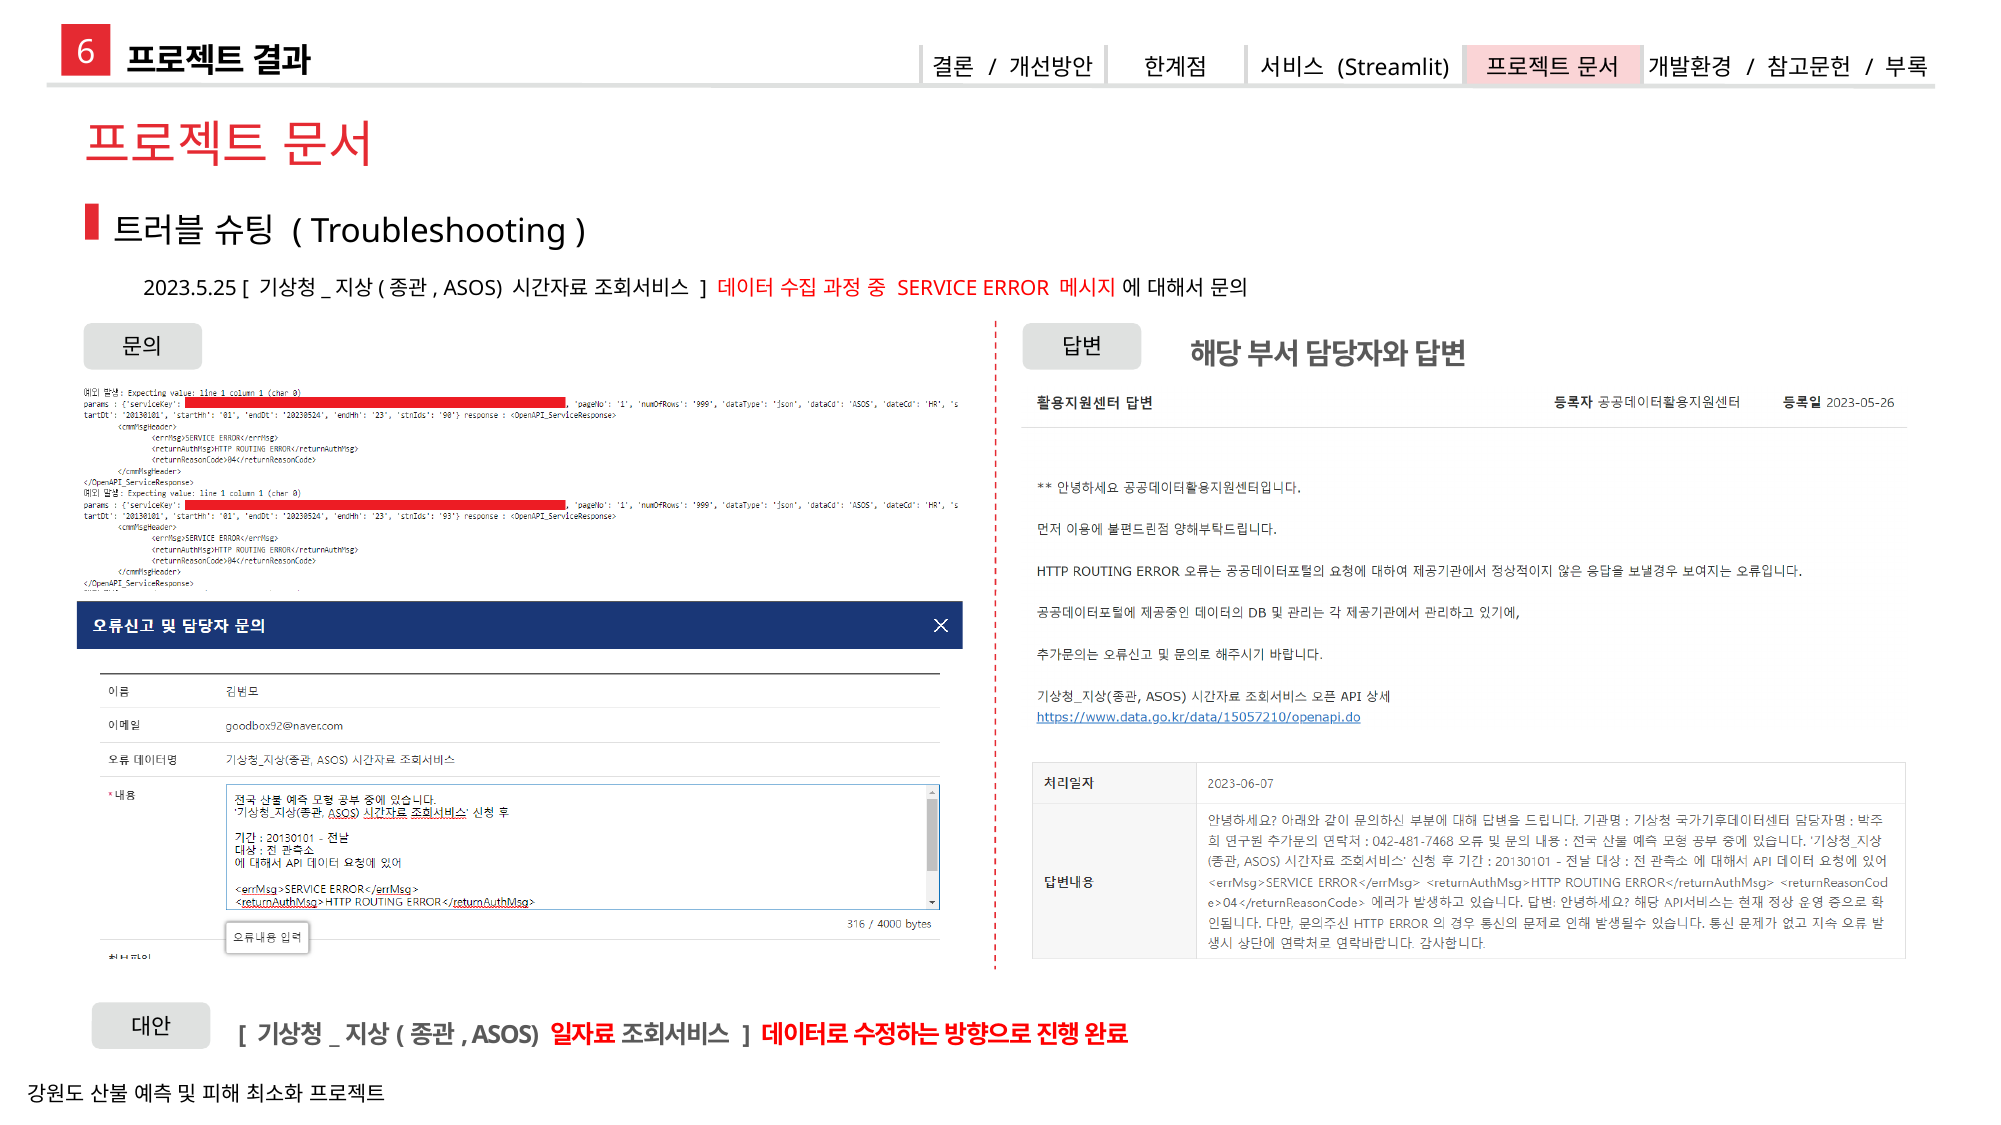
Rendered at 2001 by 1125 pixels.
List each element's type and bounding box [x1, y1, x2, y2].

picture [76, 601, 963, 959]
table_header [923, 45, 1104, 83]
text_box [85, 112, 468, 173]
picture [1021, 386, 1908, 730]
picture [1029, 762, 1908, 959]
table_header [1467, 45, 1640, 83]
table_header [1644, 45, 1935, 83]
text_box [91, 989, 1222, 1050]
text_box [1017, 311, 1940, 372]
text_box [84, 182, 1821, 310]
picture [83, 386, 963, 591]
text_box [27, 1081, 386, 1107]
text_box [61, 24, 314, 79]
table_header [1248, 45, 1462, 83]
table_header [1108, 45, 1244, 83]
text_box [83, 323, 203, 370]
